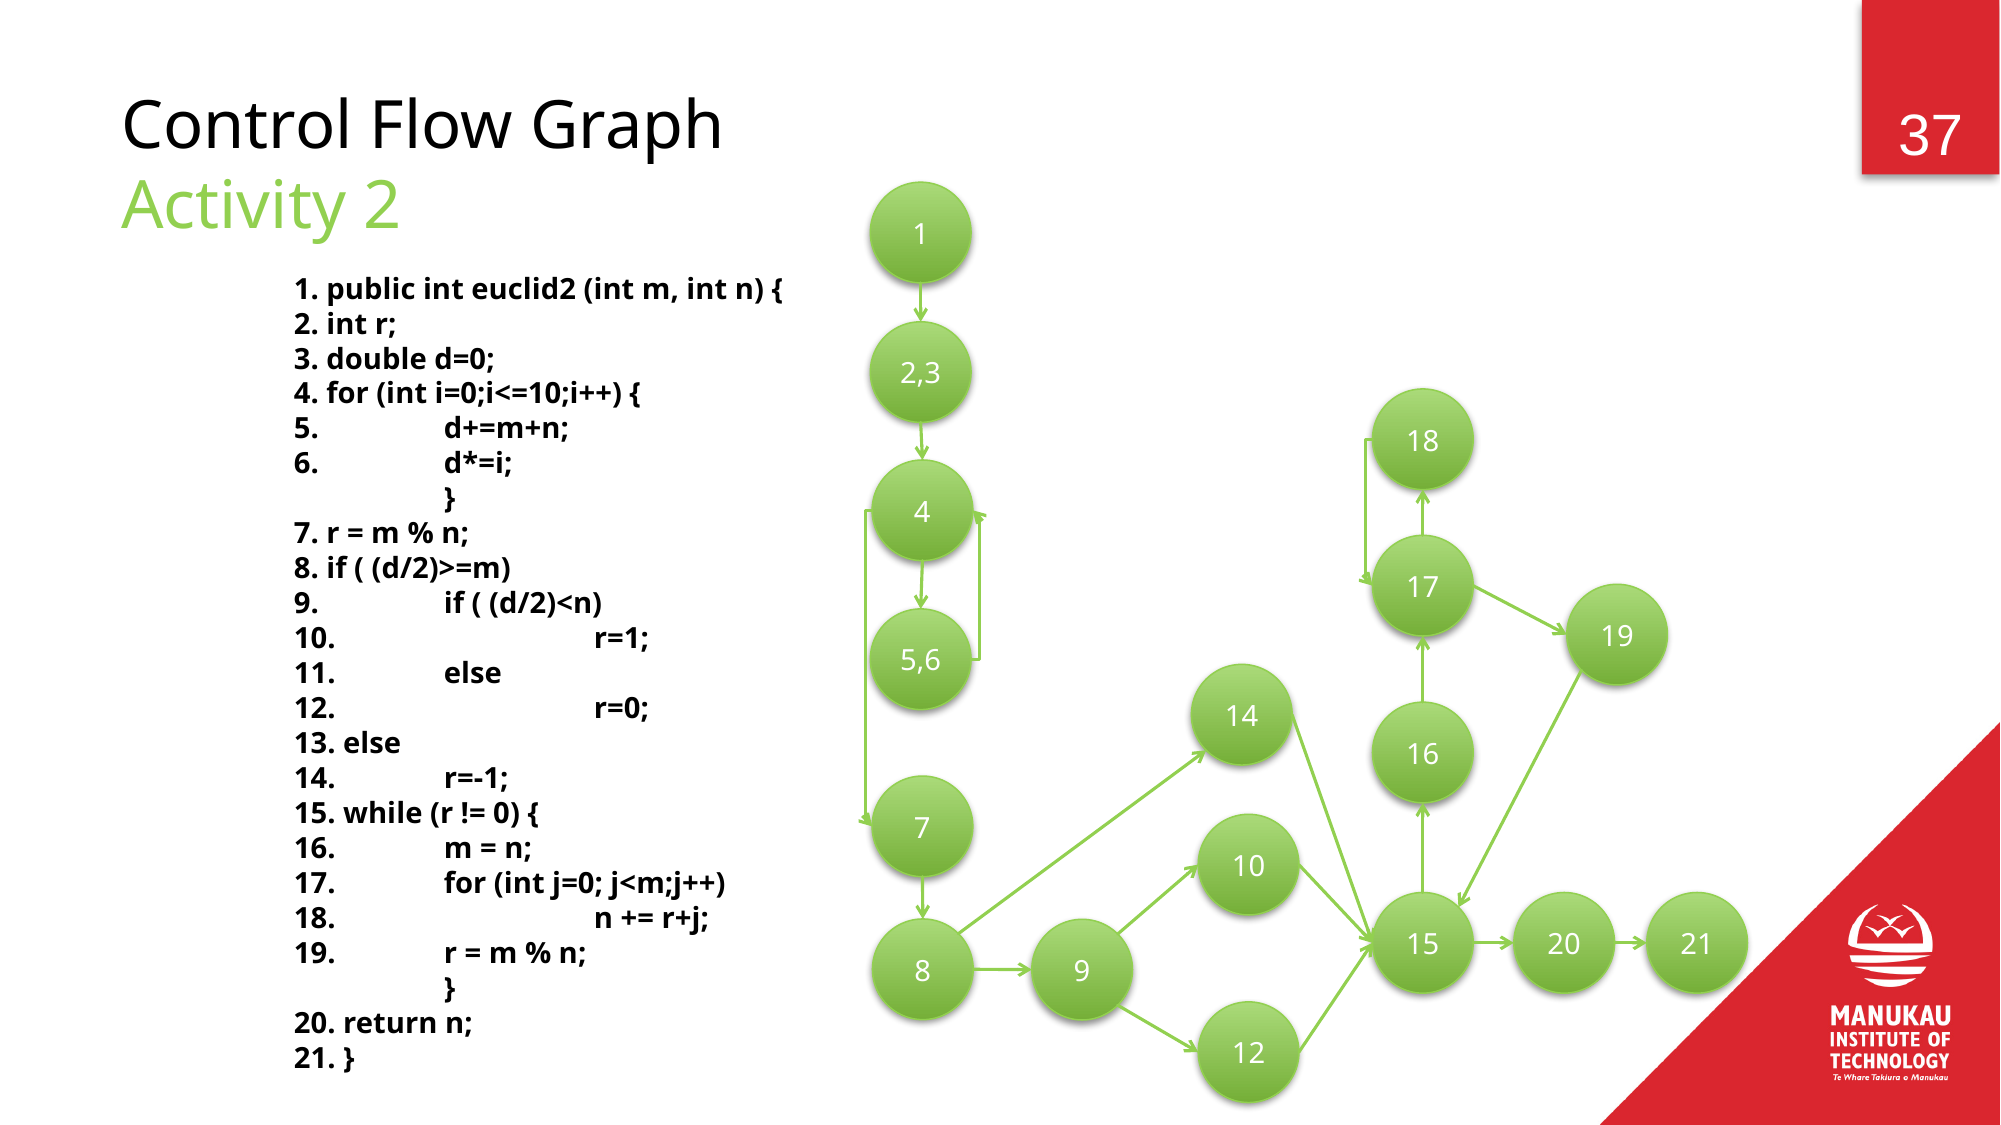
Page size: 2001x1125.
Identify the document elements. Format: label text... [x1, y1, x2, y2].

list 1. public int euclid2 (int m, int n) { 2. int r; 3. double d=0; 4. for (int i=0;i<=10;i++) { 5. d+=m+n; 6. d*=i; } 7. r = m % n; 8. if ( (d/2)>=m) 9. if ( (d/2)<n) 10. r=1; 11. else 12. r=0; 13. else 14. r=-1; 15. while (r != 0) { 16. m = n; 17. for (int j=0; j<m;j++) 18. n += r+j; 19. r = m % n; } 20. return n; 21. } [278, 262, 827, 1005]
text_box 37 [1861, 0, 2000, 175]
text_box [870, 181, 1748, 1103]
picture [1592, 720, 2000, 1125]
title Control Flow Graph Activity 2 [106, 74, 1649, 304]
